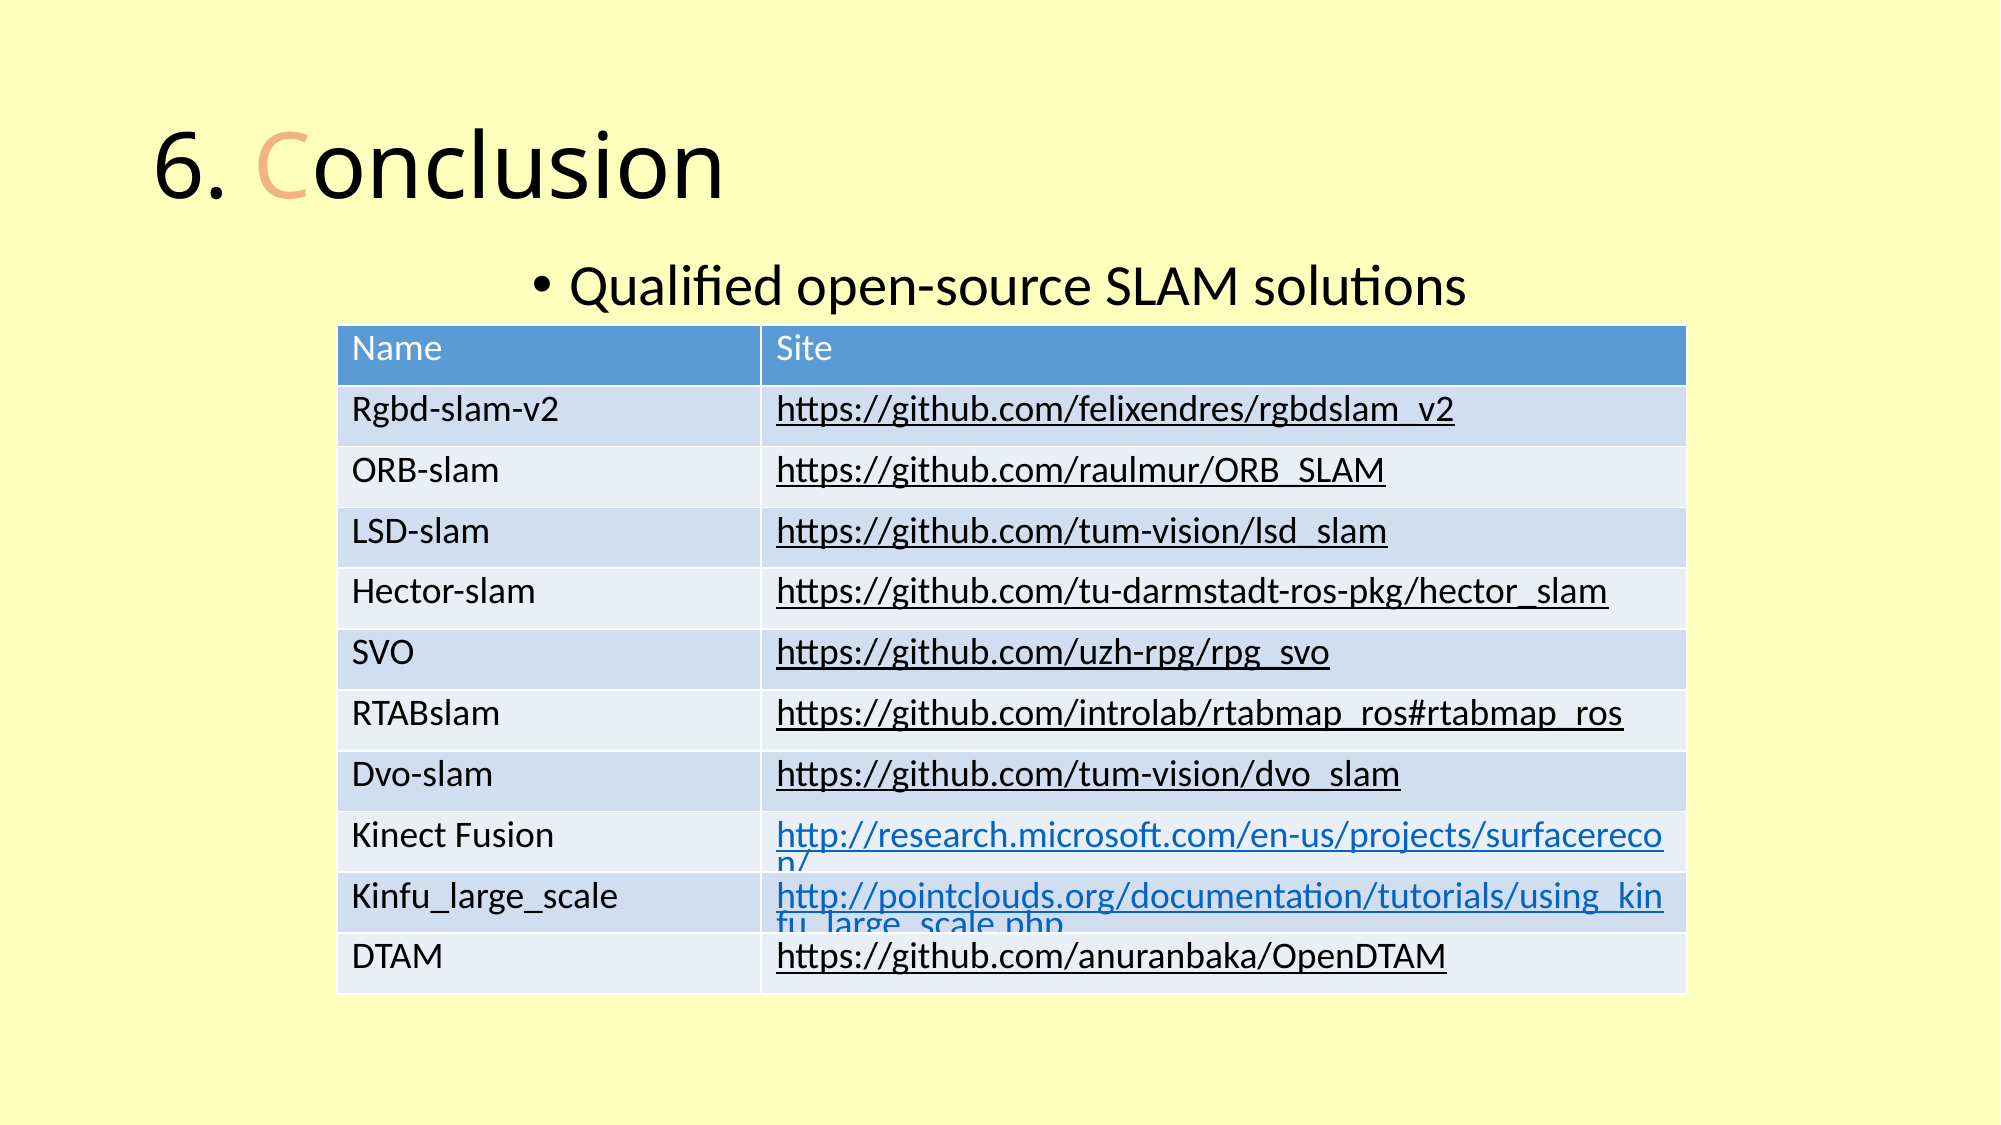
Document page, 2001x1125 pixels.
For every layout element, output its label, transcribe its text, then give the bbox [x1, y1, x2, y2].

table_header Site [762, 326, 1686, 385]
table_cell Kinfu_large_scale [338, 873, 760, 932]
table_cell Dvo-slam [338, 752, 760, 811]
table_cell https://github.com/introlab/rtabmap_ros#rtabmap_ros [762, 691, 1686, 750]
table_cell RTABslam [338, 691, 760, 750]
table_cell Kinect Fusion [338, 812, 760, 871]
table_cell Hector-slam [338, 569, 760, 628]
table_cell https://github.com/uzh-rpg/rpg_svo [762, 630, 1686, 689]
table_cell https://github.com/anuranbaka/OpenDTAM [762, 934, 1686, 993]
table_cell https://github.com/tu-darmstadt-ros-pkg/hector_slam [762, 569, 1686, 628]
table_cell DTAM [338, 934, 760, 993]
table_cell https://github.com/tum-vision/dvo_slam [762, 752, 1686, 811]
table_cell https://github.com/tum-vision/lsd_slam [762, 508, 1686, 567]
title 6. Conclusion [137, 59, 1863, 247]
table_cell http://research.microsoft.com/en-us/projects/surfacerecon/ [762, 812, 1686, 871]
table_cell https://github.com/felixendres/rgbdslam_v2 [762, 387, 1686, 446]
table_cell https://github.com/raulmur/ORB_SLAM [762, 447, 1686, 507]
table_header Name [338, 326, 760, 385]
list Qualified open-source SLAM solutions [137, 247, 1863, 962]
table_cell http://pointclouds.org/documentation/tutorials/using_kinfu_large_scale.php [762, 873, 1686, 932]
table_cell SVO [338, 630, 760, 689]
table_cell ORB-slam [338, 447, 760, 507]
table_cell LSD-slam [338, 508, 760, 567]
table_cell Rgbd-slam-v2 [338, 387, 760, 446]
